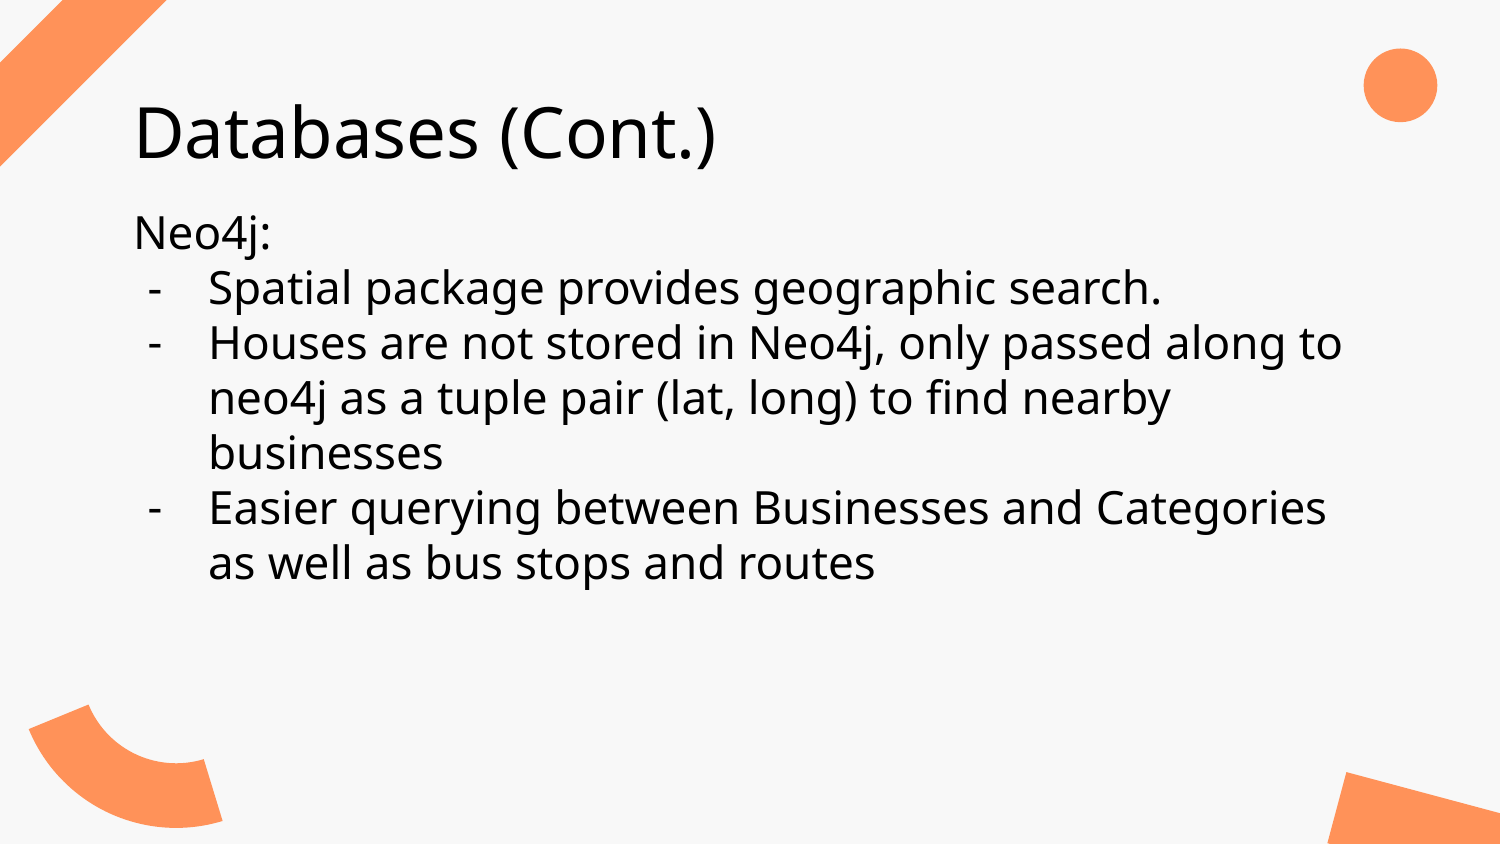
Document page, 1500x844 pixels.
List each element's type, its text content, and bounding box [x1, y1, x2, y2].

title Databases (Cont.) [118, 72, 1382, 167]
subtitle Neo4j: Spatial package provides geographic search. Houses are not stored in Neo4j, only passed along to neo4j as a tuple pair (lat, long) to find nearby businesses Easier querying between Businesses and Categories as well as bus stops and routes [118, 188, 1382, 598]
